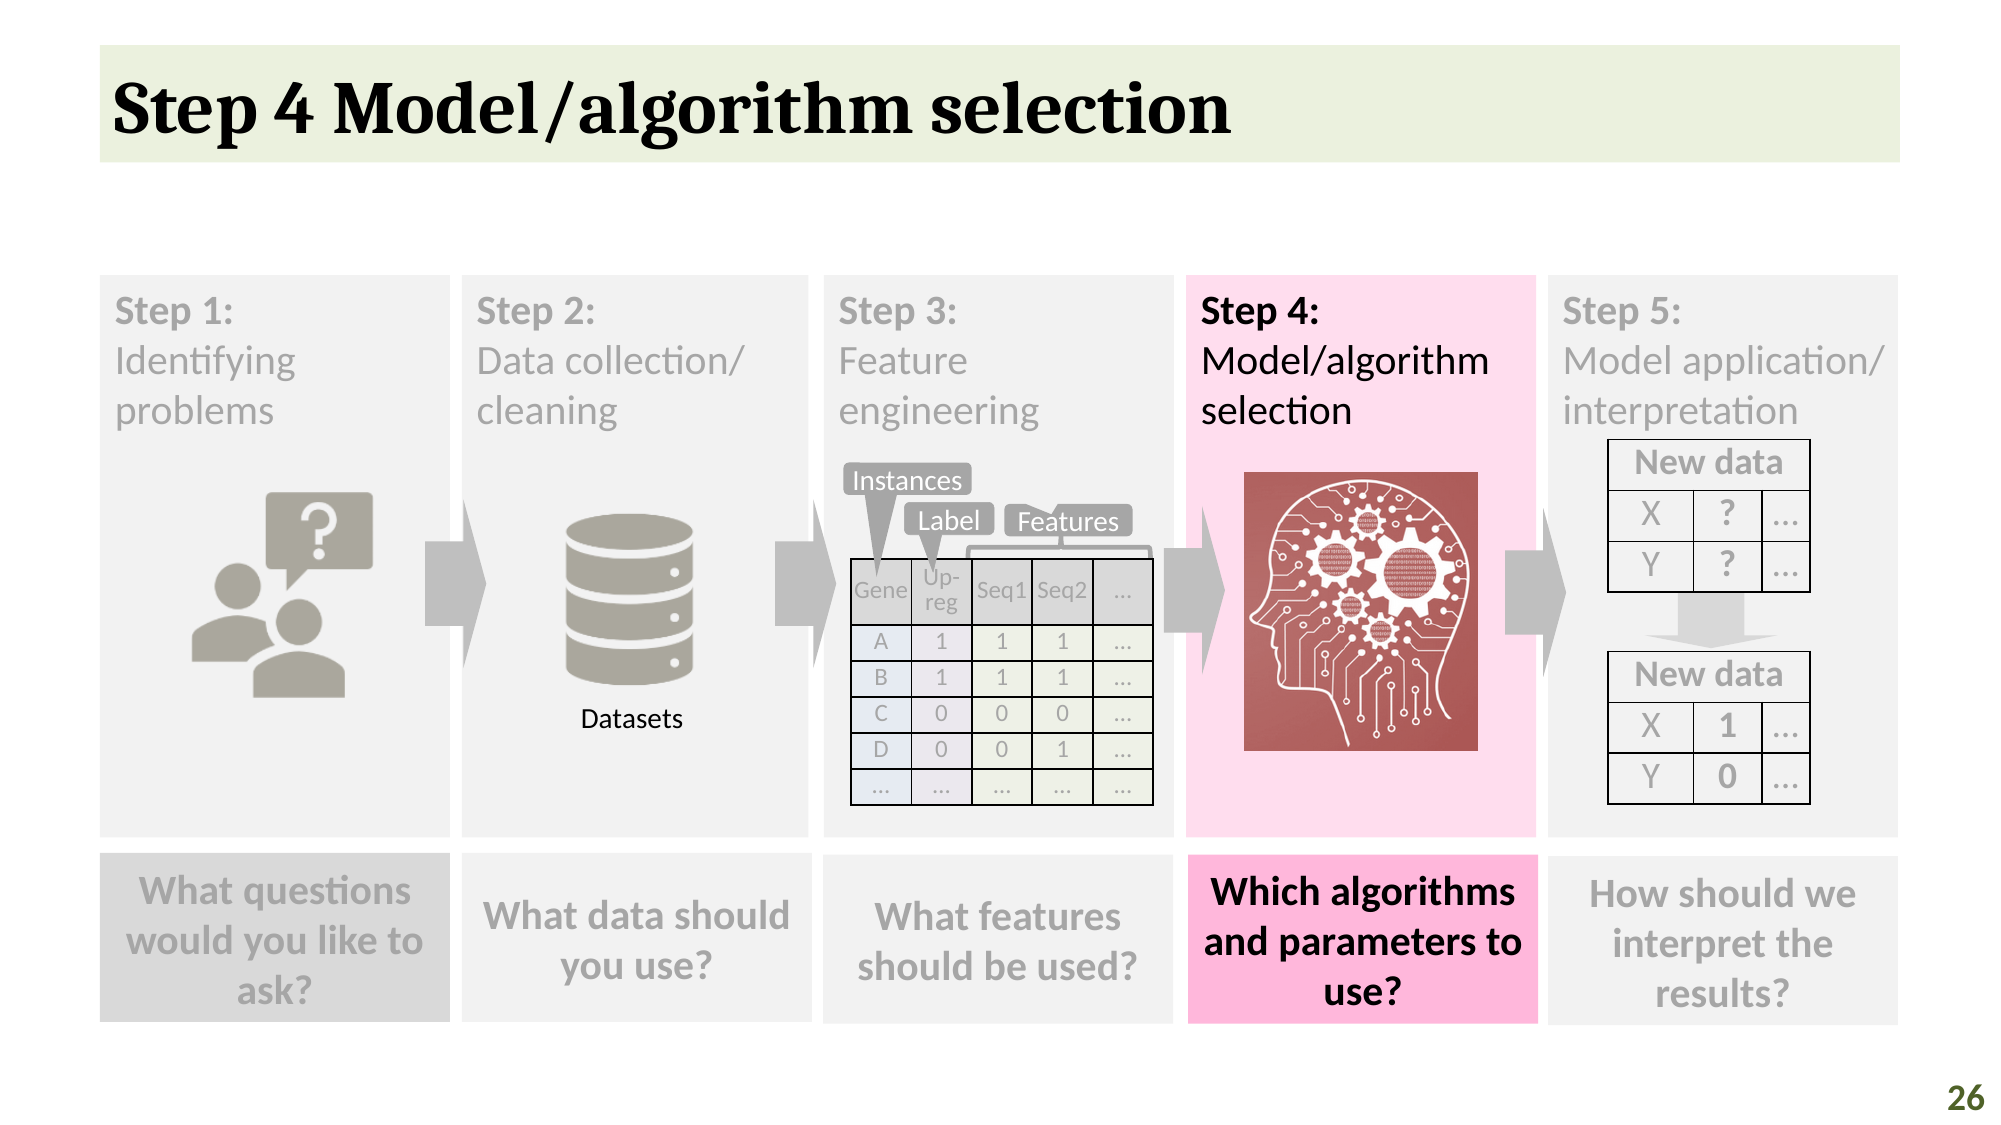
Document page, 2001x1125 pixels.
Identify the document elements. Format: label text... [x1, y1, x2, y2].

text_box What features should be used? [821, 853, 1175, 1026]
text_box Step 4: Model/algorithm selection [1184, 273, 1538, 840]
table_cell 0 [1694, 754, 1761, 803]
table_header New data [1609, 440, 1809, 490]
text_box Datasets [563, 715, 701, 742]
text_box Step 1: Identifying problems [98, 273, 452, 840]
text_box Which algorithms and parameters to use? [1186, 853, 1540, 1026]
text_box [1642, 593, 1780, 651]
text_box [1502, 505, 1569, 680]
table_cell A [852, 626, 911, 660]
table_cell ? [1694, 542, 1761, 591]
table_header Seq2 [1033, 560, 1092, 624]
table_cell X [1609, 703, 1693, 752]
table_cell … [852, 770, 911, 804]
table_header Up-reg [912, 560, 971, 624]
table_cell 0 [973, 698, 1031, 732]
text_box [423, 497, 489, 671]
picture [521, 491, 738, 708]
table_cell 1 [1033, 662, 1092, 696]
text_box Label [902, 500, 997, 575]
table_cell … [1094, 734, 1152, 768]
picture [159, 472, 406, 718]
table_cell 1 [973, 662, 1031, 696]
text_box Step 5: Model application/ interpretation [1546, 273, 1900, 840]
table_cell 1 [912, 662, 971, 696]
text_box What questions would you like to ask? [98, 851, 452, 1024]
table_cell Y [1609, 542, 1693, 591]
table_cell ? [1694, 491, 1761, 541]
table_cell … [1094, 626, 1152, 660]
text_box [773, 497, 839, 671]
slide_number 26 [1899, 1065, 2000, 1125]
table_cell 0 [912, 734, 971, 768]
table_header New data [1609, 652, 1809, 702]
table_cell 0 [912, 698, 971, 732]
text_box Features [1002, 501, 1135, 539]
table_cell … [973, 770, 1031, 804]
table_cell … [1094, 770, 1152, 804]
picture [1244, 472, 1479, 751]
table_cell 1 [1033, 626, 1092, 660]
table_header Gene [852, 560, 911, 624]
table_cell X [1609, 491, 1693, 541]
table_cell 0 [973, 734, 1031, 768]
table_cell Y [1609, 754, 1693, 803]
text_box Instances [841, 460, 974, 580]
table_cell 0 [1033, 698, 1092, 732]
table_cell 1 [1694, 703, 1761, 752]
text_box Step 2: Data collection/ cleaning [460, 273, 810, 840]
table_cell … [1763, 703, 1809, 752]
text_box [1161, 503, 1228, 677]
table_cell … [1094, 698, 1152, 732]
text_box How should we interpret the results? [1546, 854, 1900, 1027]
table_cell 1 [973, 626, 1031, 660]
table_cell C [852, 698, 911, 732]
table_cell 1 [912, 626, 971, 660]
text_box What data should you use? [460, 851, 814, 1024]
table_cell … [1763, 491, 1809, 541]
table_cell … [1763, 542, 1809, 591]
table_cell … [912, 770, 971, 804]
table_cell 1 [1033, 734, 1092, 768]
text_box [967, 539, 1152, 558]
table_header Seq1 [973, 560, 1031, 624]
table_cell … [1763, 754, 1809, 803]
table_cell … [1033, 770, 1092, 804]
table_header … [1094, 560, 1152, 624]
title Step 4 Model/algorithm selection [99, 44, 1901, 163]
text_box Step 3: Feature engineering [822, 273, 1176, 840]
table_cell B [852, 662, 911, 696]
table_cell … [1094, 662, 1152, 696]
table_cell D [852, 734, 911, 768]
